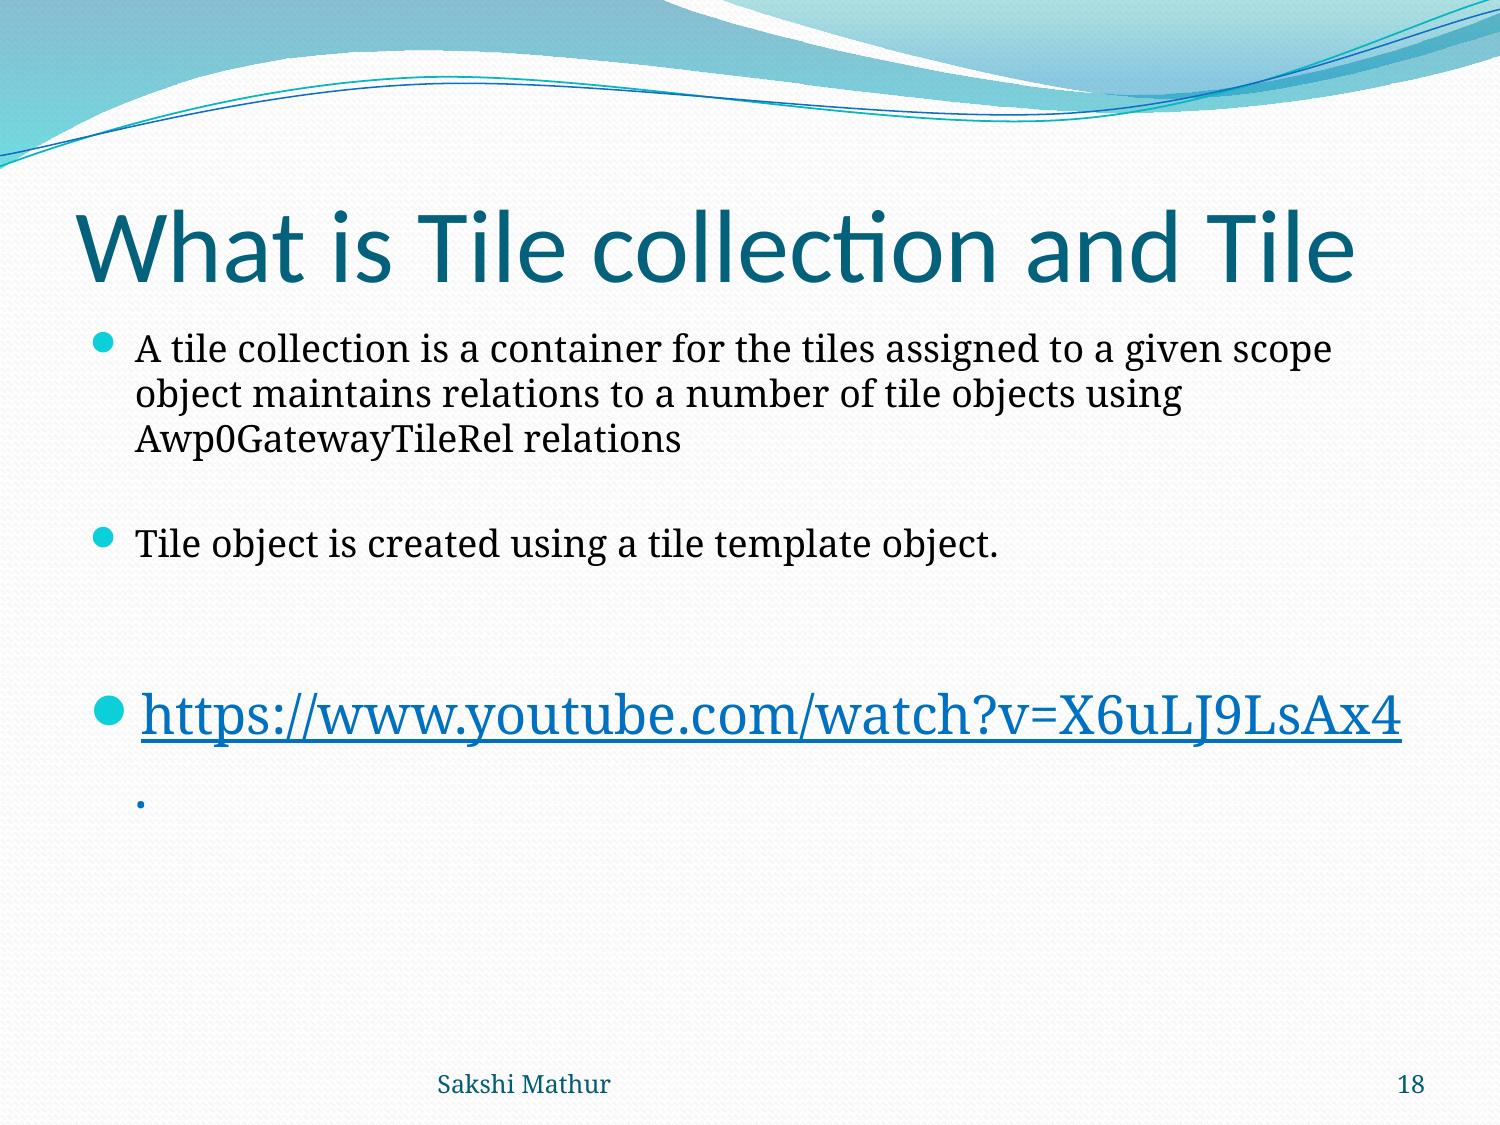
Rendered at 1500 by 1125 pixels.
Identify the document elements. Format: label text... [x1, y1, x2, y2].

list A tile collection is a container for the tiles assigned to a given scope object maintains relations to a number of tile objects using Awp0GatewayTileRel relations Tile object is created using a tile template object. https://www.youtube.com/watch?v=X6uLJ9LsAx4. [75, 317, 1425, 1038]
slide_number 18 [1299, 1042, 1425, 1103]
footer Sakshi Mathur [437, 1042, 988, 1103]
title What is Tile collection and Tile [75, 115, 1425, 303]
